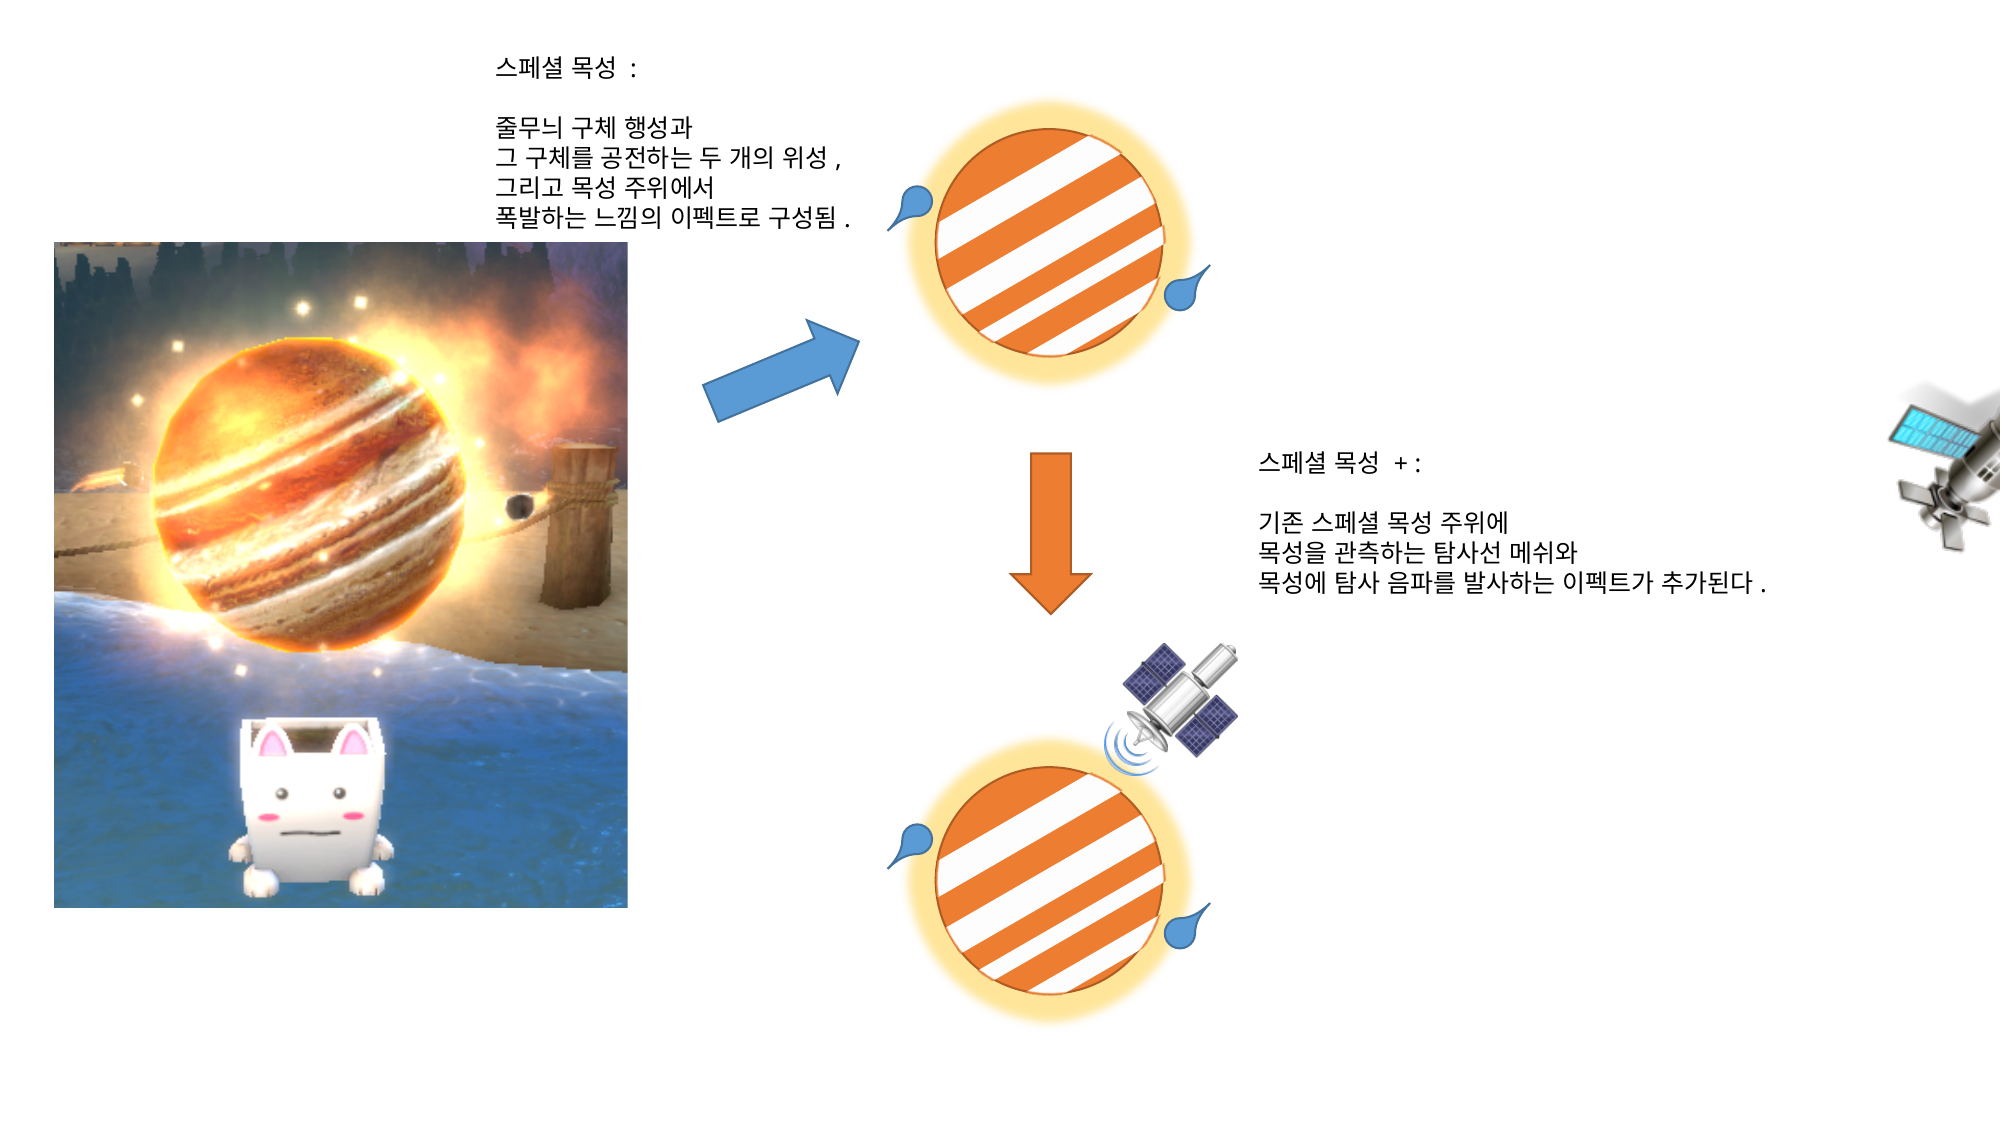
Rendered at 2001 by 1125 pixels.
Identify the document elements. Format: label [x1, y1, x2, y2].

text_box [54, 45, 1803, 1032]
picture [1886, 370, 2000, 571]
